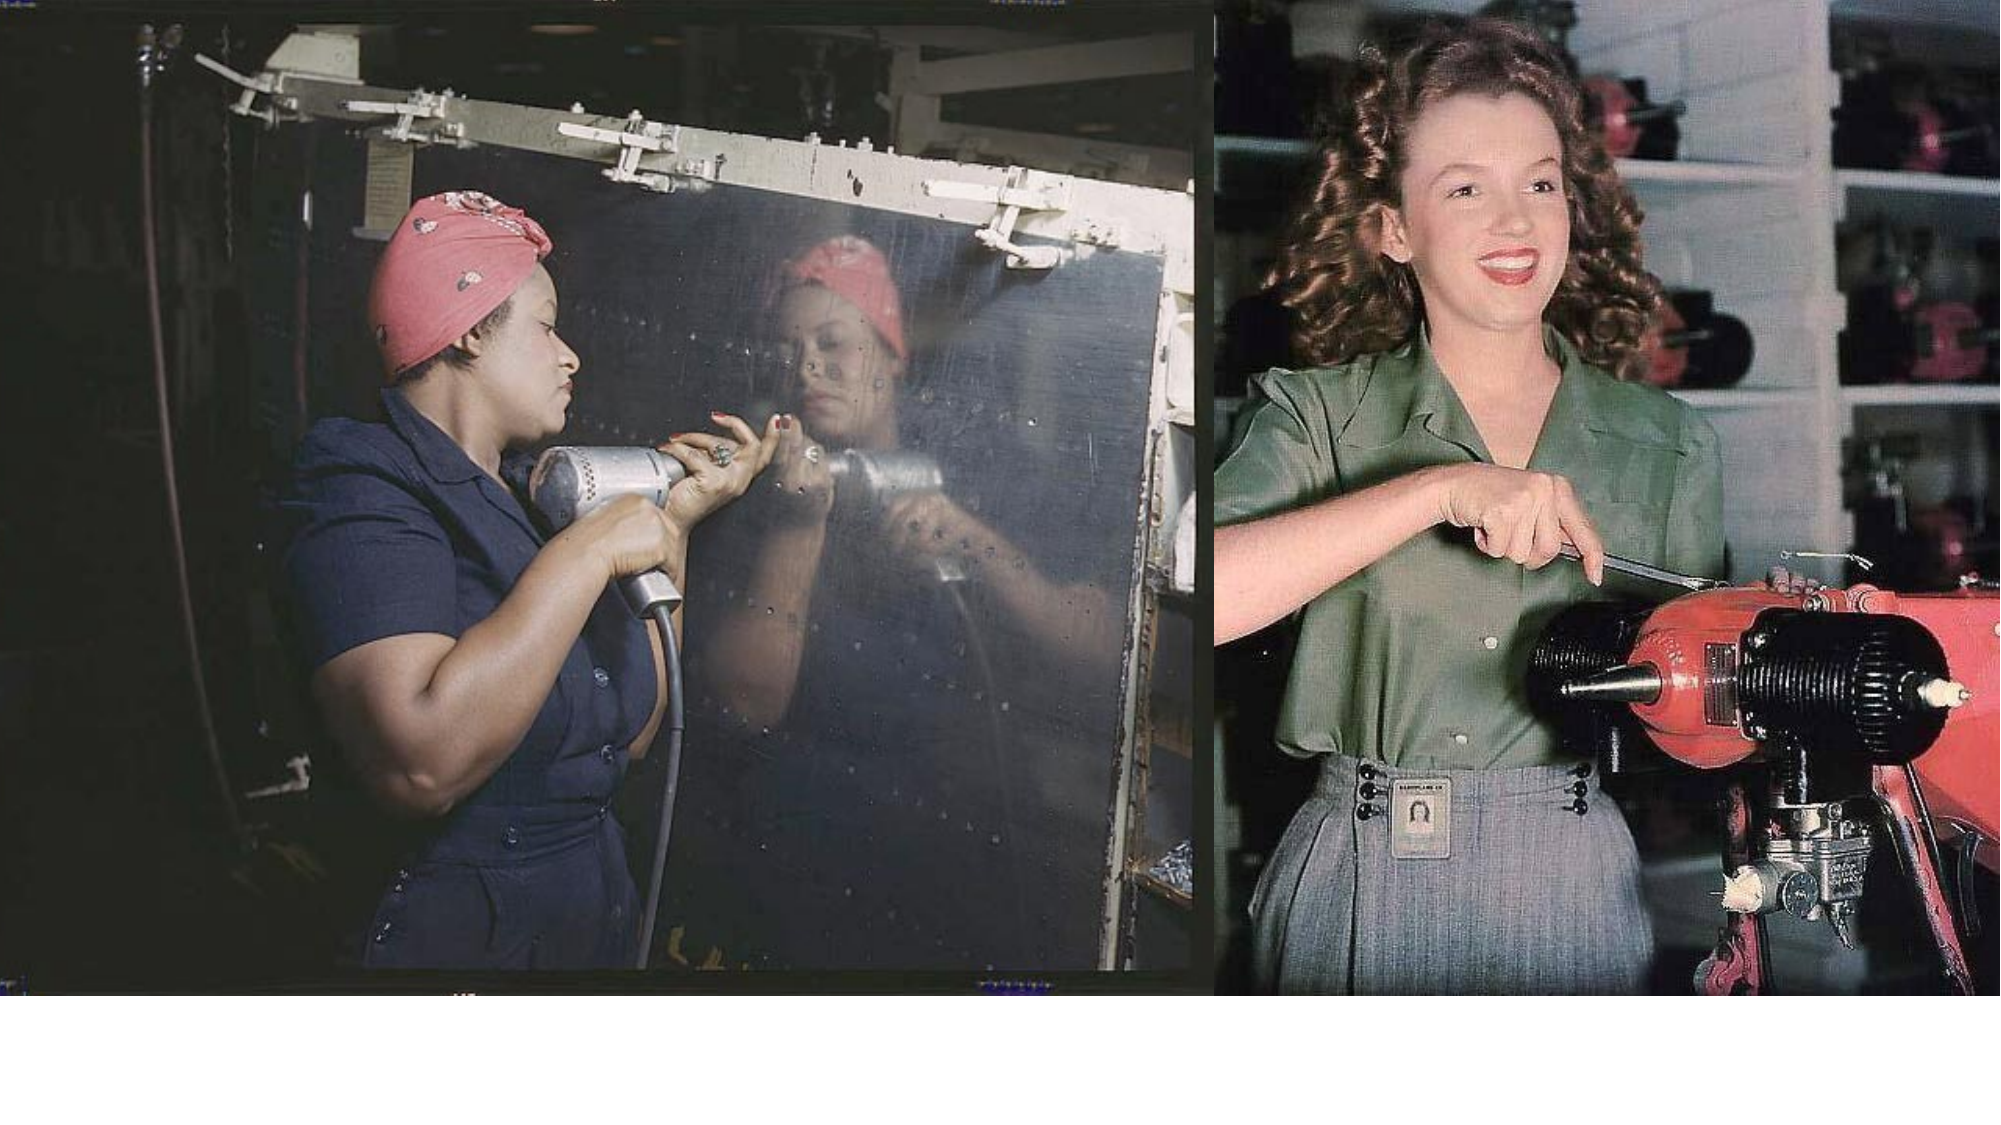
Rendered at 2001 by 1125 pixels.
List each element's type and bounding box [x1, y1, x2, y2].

picture [0, 0, 2000, 996]
